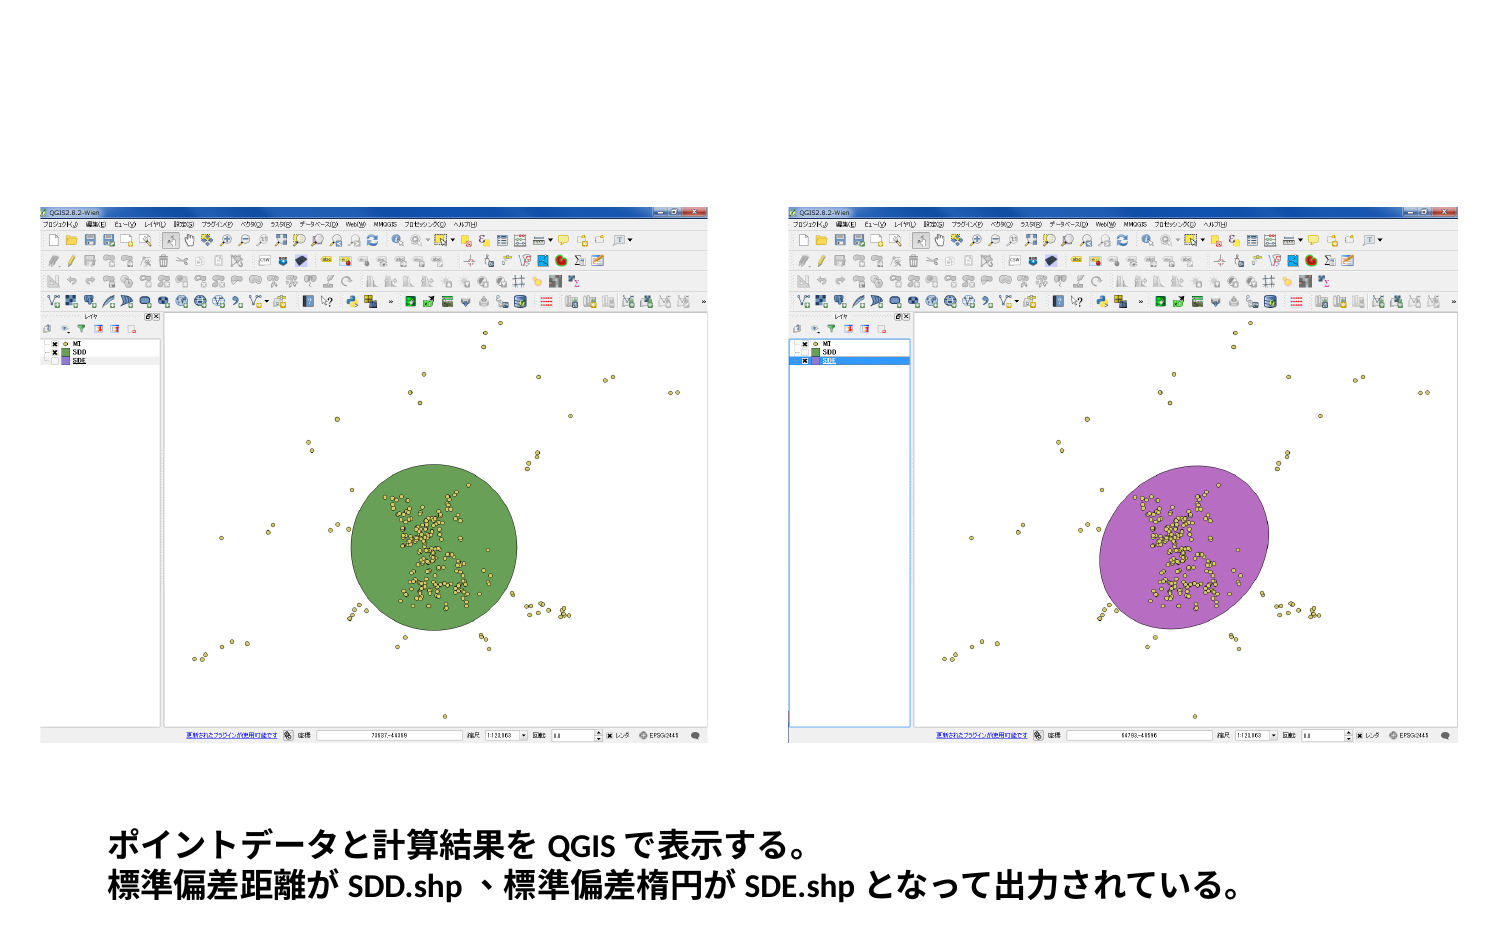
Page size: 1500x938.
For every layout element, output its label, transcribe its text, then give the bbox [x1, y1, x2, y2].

picture [788, 207, 1458, 743]
picture [40, 207, 708, 743]
text_box ポイントデータと計算結果をQGISで表示する。 標準偏差距離がSDD.shp、標準偏差楕円がSDE.shpとなって出力されている。 [92, 816, 1458, 912]
